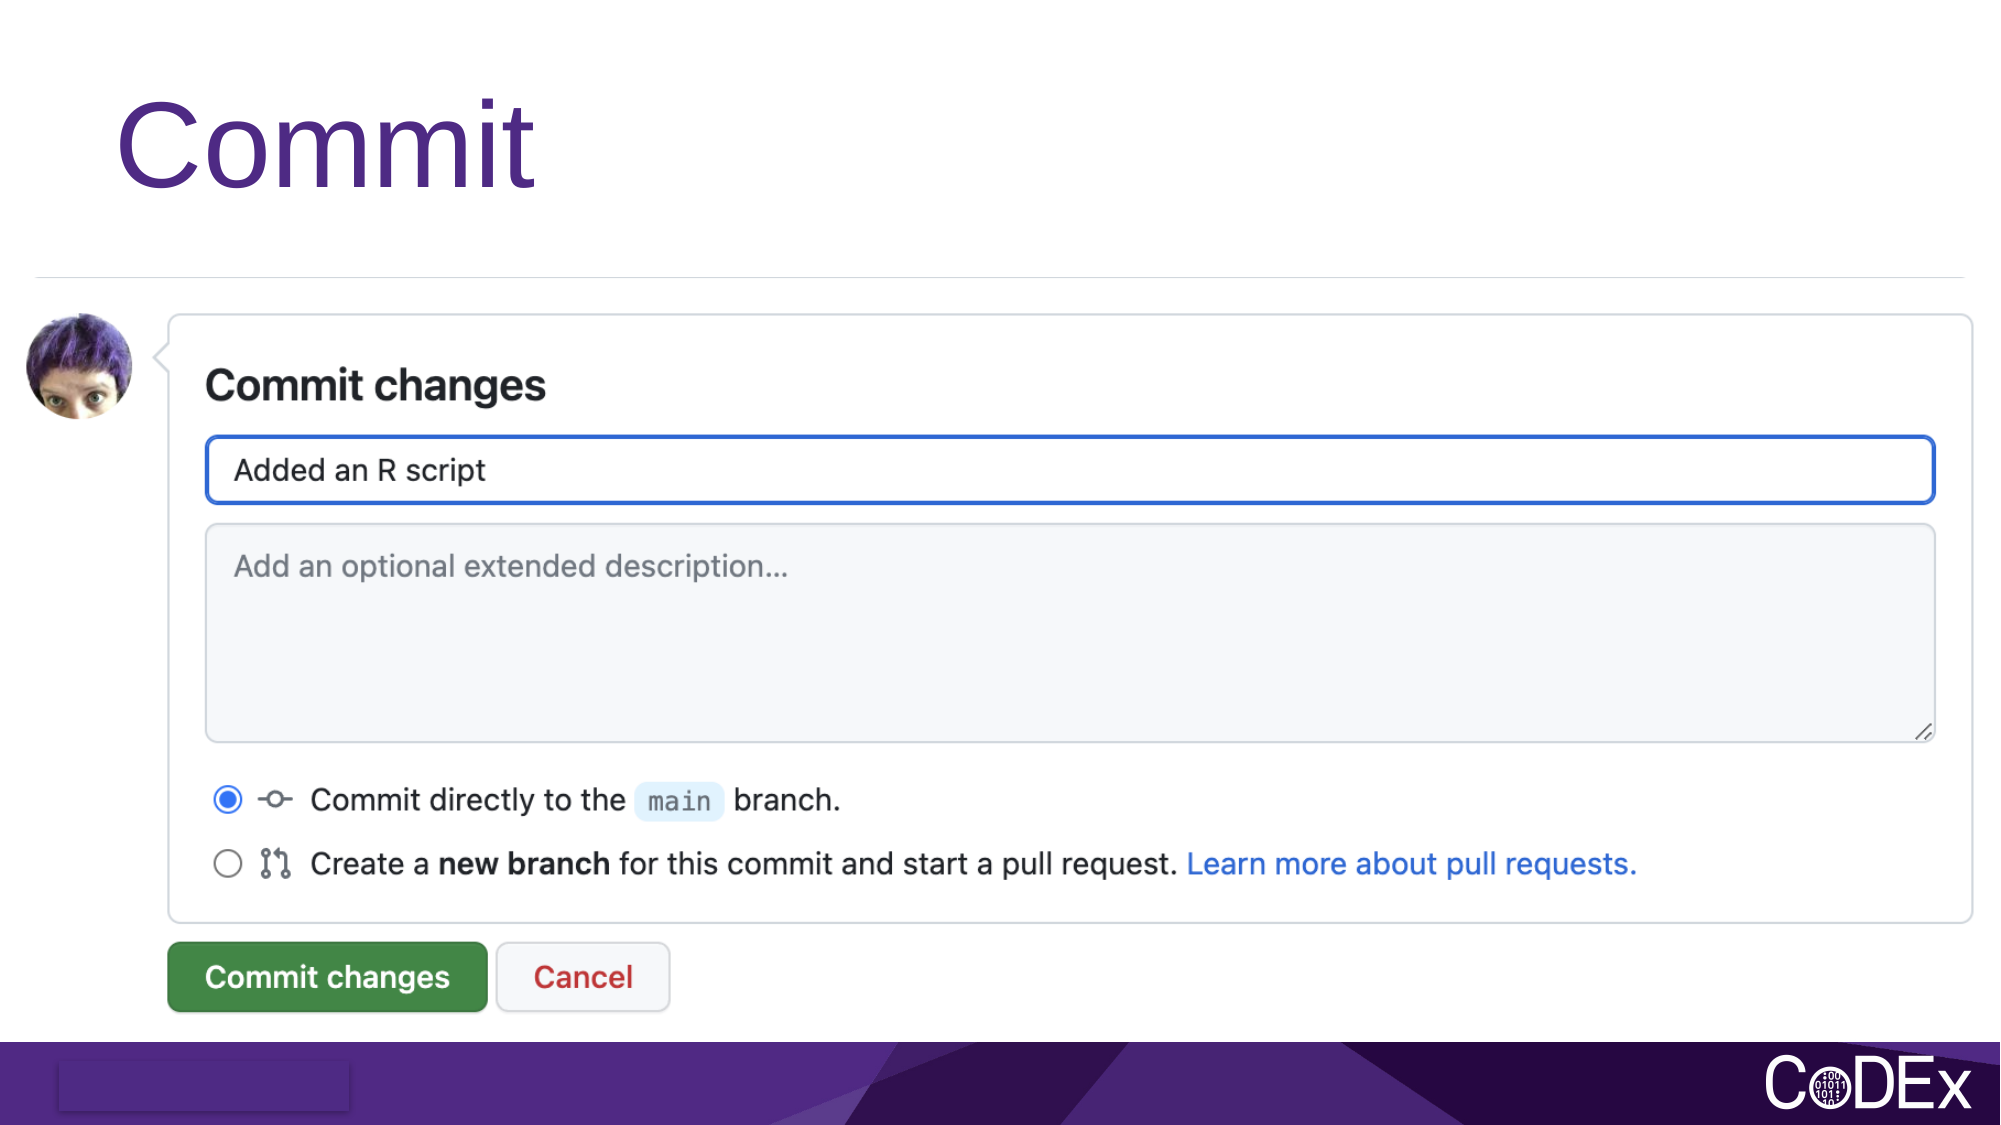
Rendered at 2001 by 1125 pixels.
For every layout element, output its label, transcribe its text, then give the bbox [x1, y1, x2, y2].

title Commit [99, 45, 1900, 233]
picture [0, 0, 2000, 1125]
